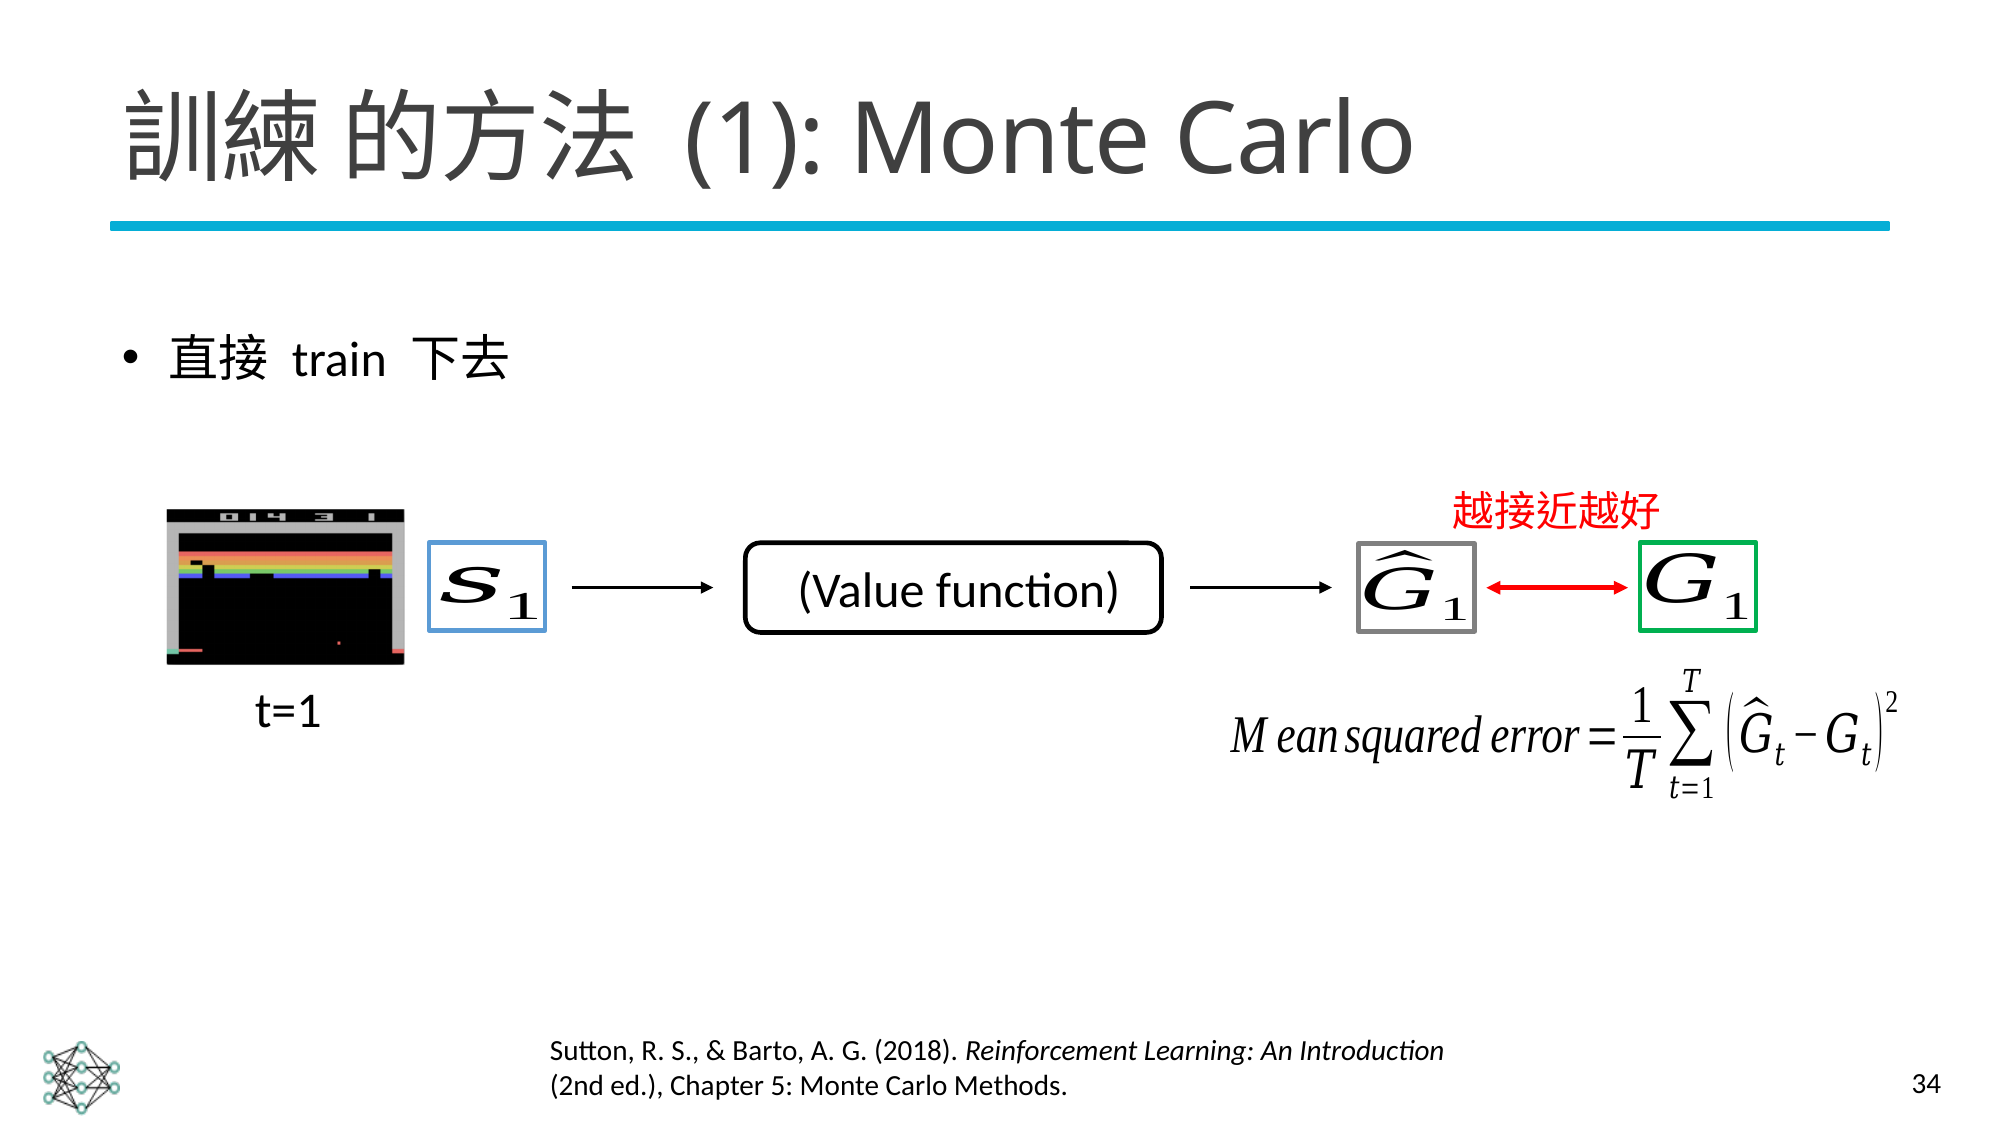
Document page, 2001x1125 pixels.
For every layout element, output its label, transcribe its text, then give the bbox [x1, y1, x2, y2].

picture [163, 506, 407, 667]
text_box Sutton, R. S., & Barto, A. G. (2018). Reinforcement Learning: An Introduction (2nd ed.), Chapter 5: Monte Carlo Methods. [535, 1023, 1465, 1109]
text_box t=1 [220, 674, 357, 745]
picture [43, 1041, 120, 1116]
text_box 直接 train 下去 [107, 289, 1885, 395]
slide_number 34 [1740, 1052, 1957, 1113]
text_box 越接近越好 [1391, 451, 1723, 542]
